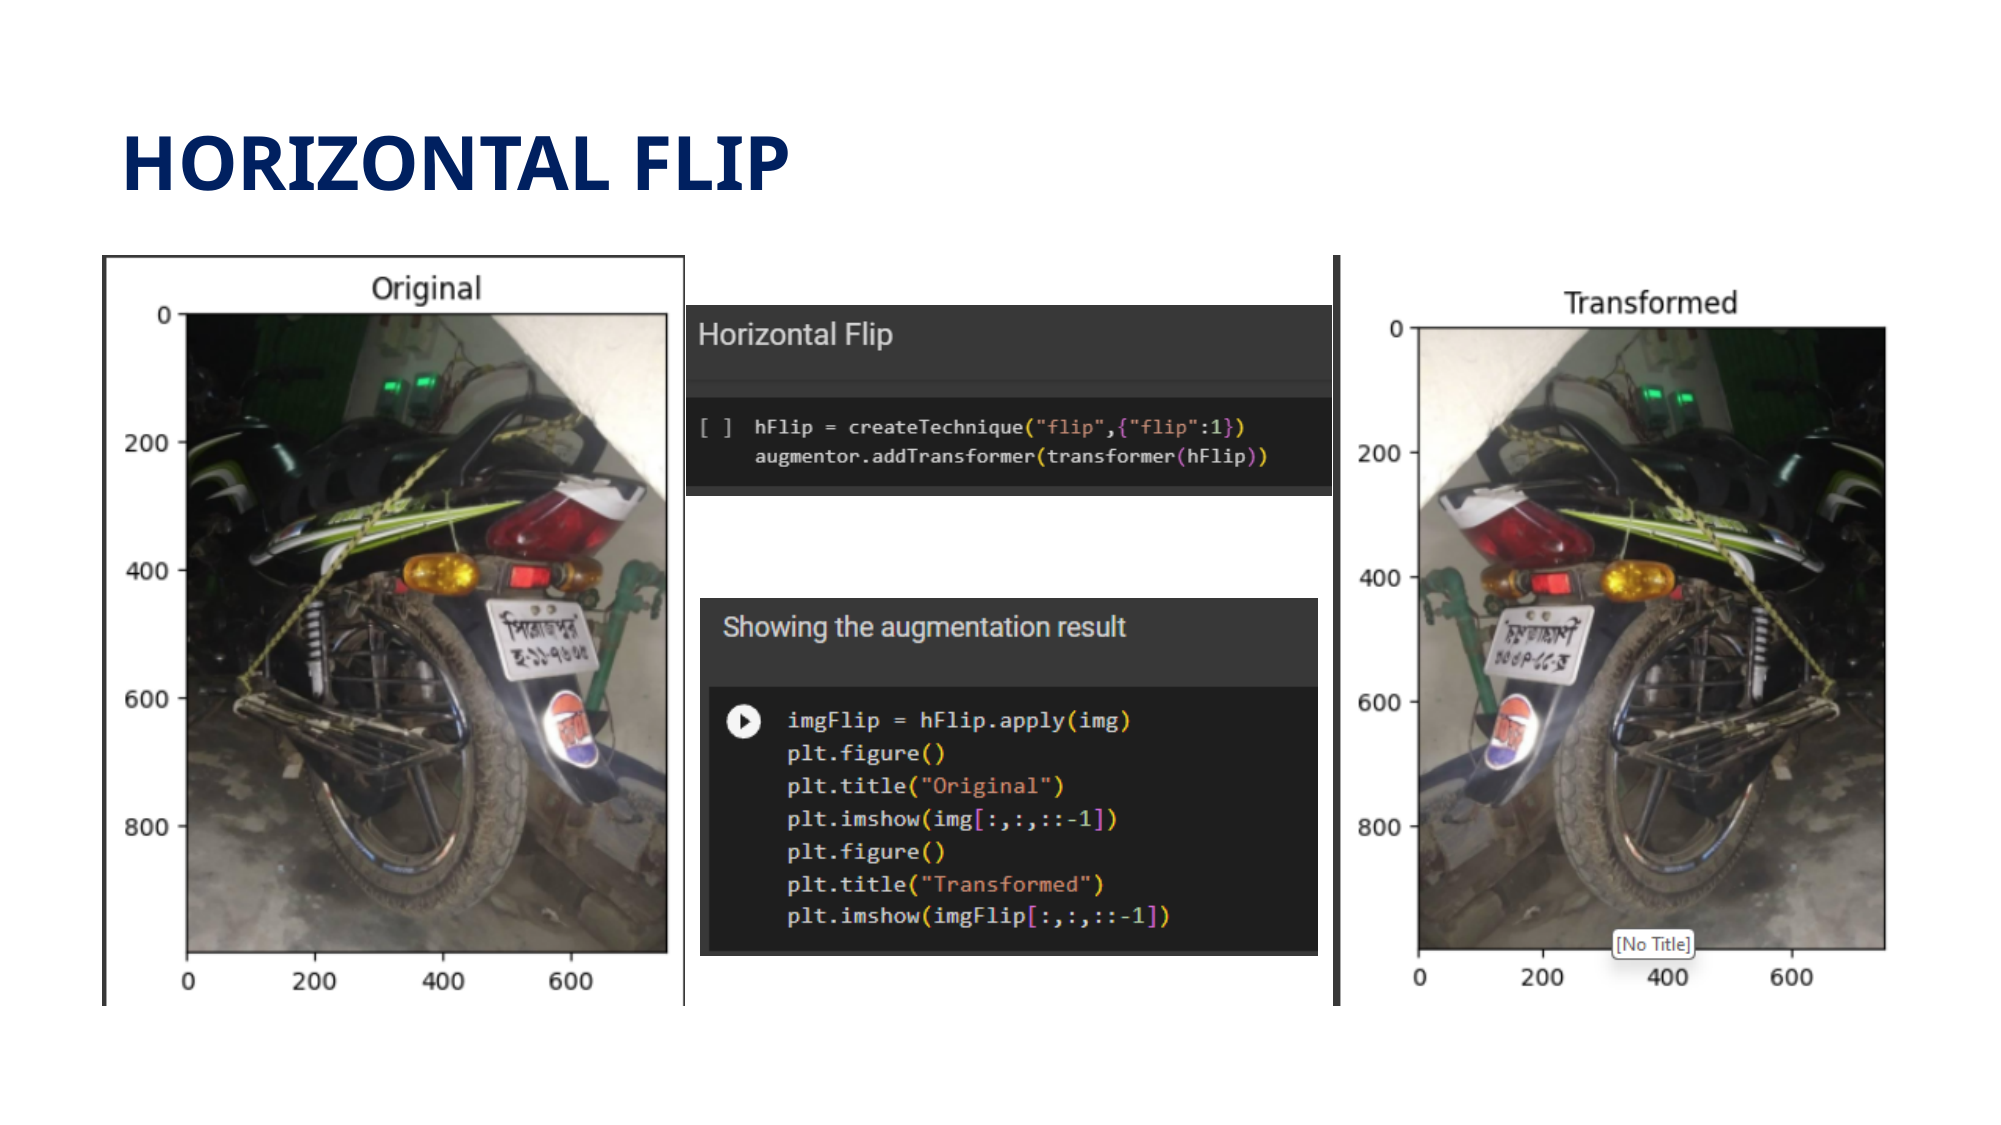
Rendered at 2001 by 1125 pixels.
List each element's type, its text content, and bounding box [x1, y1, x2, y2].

text_box HORIZONTAL FLIP [105, 107, 1649, 213]
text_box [102, 255, 1898, 1006]
